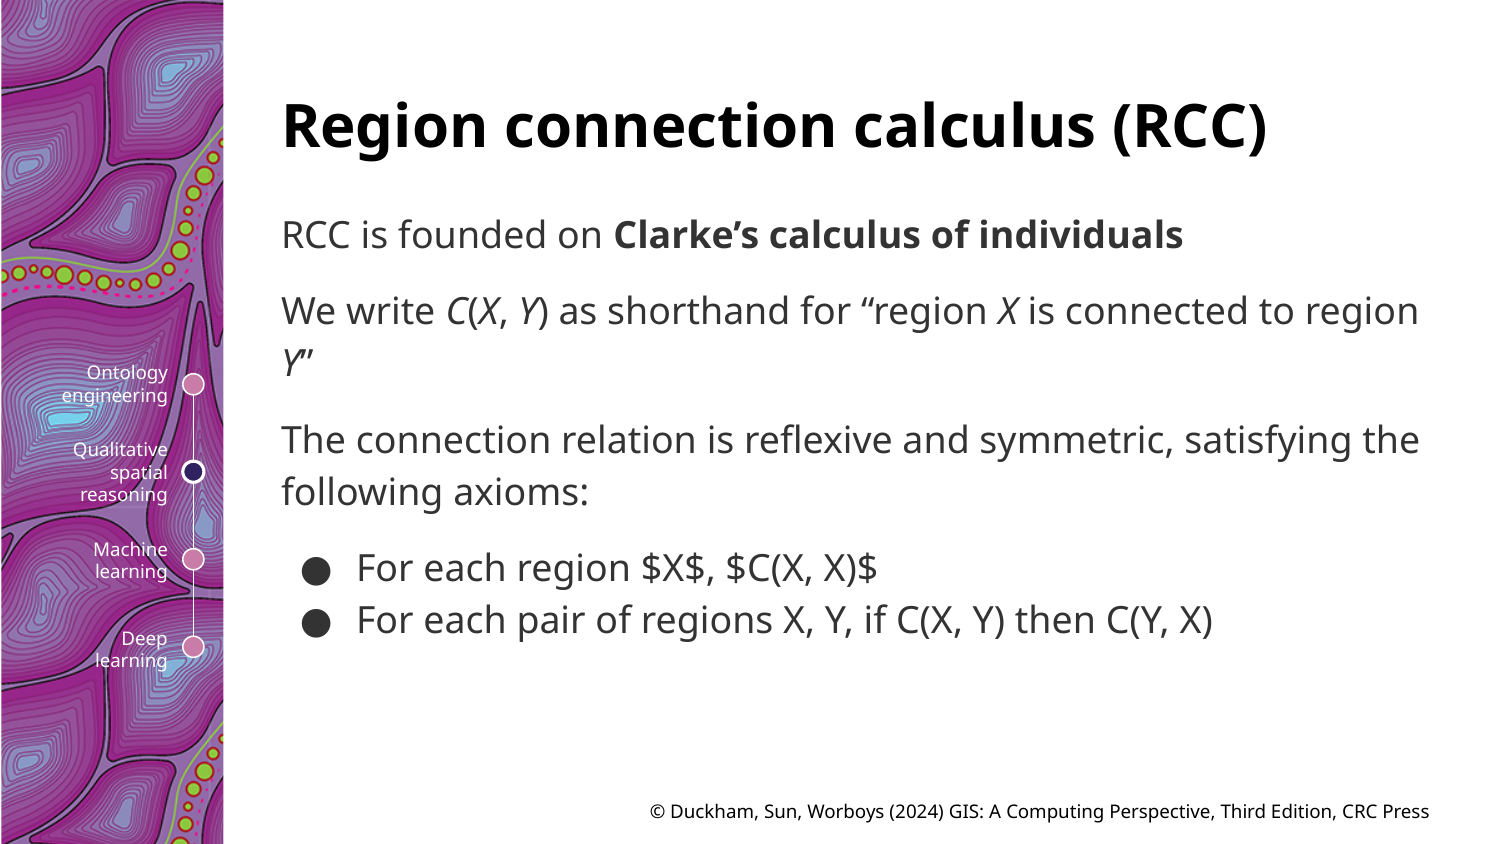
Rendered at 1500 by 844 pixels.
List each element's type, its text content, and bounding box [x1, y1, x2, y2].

list RCC is founded on Clarke’s calculus of individuals We write C(X, Y) as shorthand for “region X is connected to region Y” The connection relation is reflexive and symmetric, satisfying the following axioms: For each region $X$, $C(X, X)$ For each pair of regions X, Y, if C(X, Y) then C(Y, X) [266, 189, 1449, 750]
picture [1, 0, 224, 844]
title Region connection calculus (RCC) [266, 72, 1449, 176]
text_box [182, 461, 204, 483]
